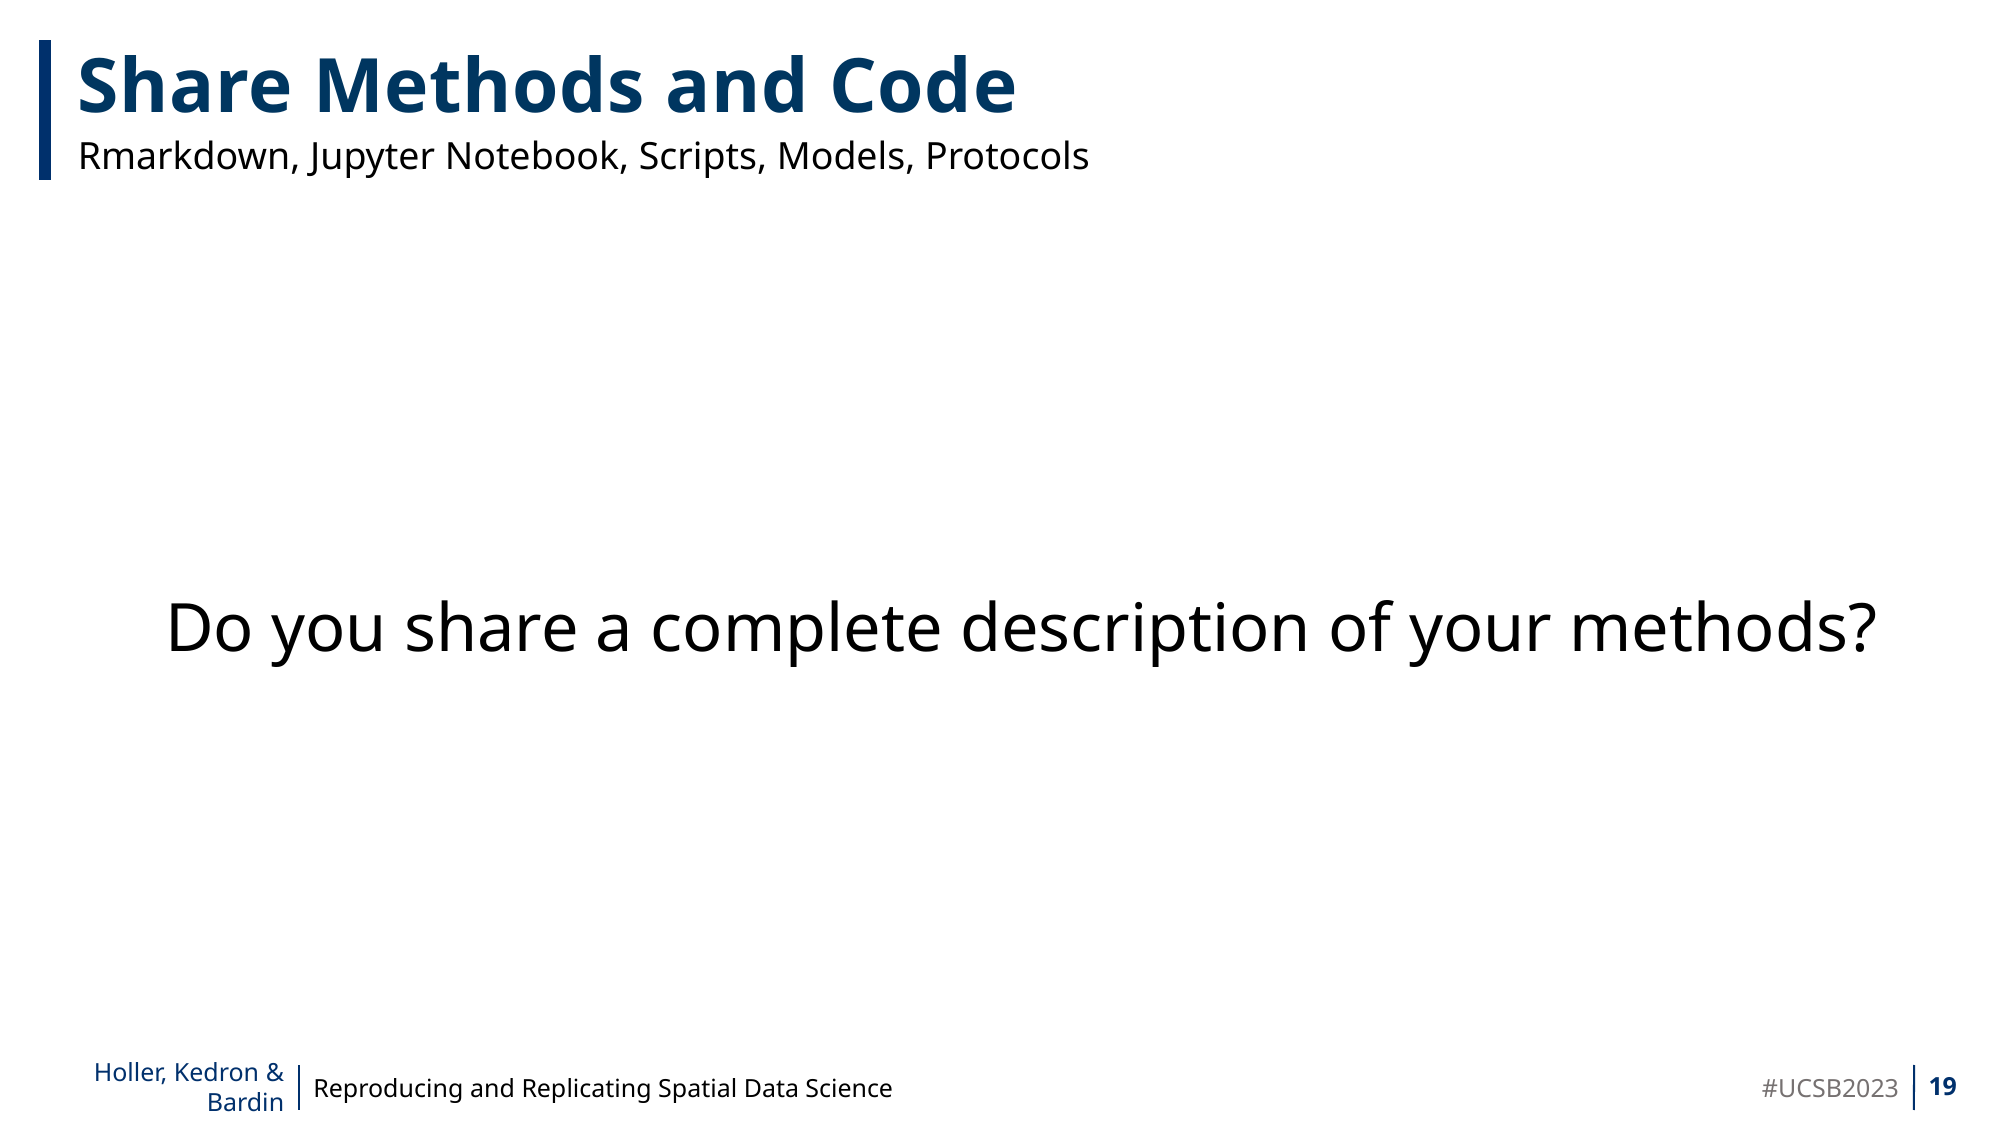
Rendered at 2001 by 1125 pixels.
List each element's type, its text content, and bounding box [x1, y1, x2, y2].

list Share Methods and Code [63, 40, 1748, 129]
list Rmarkdown, Jupyter Notebook, Scripts, Models, Protocols [63, 129, 1748, 188]
list Do you share a complete description of your methods? [63, 226, 1964, 1016]
